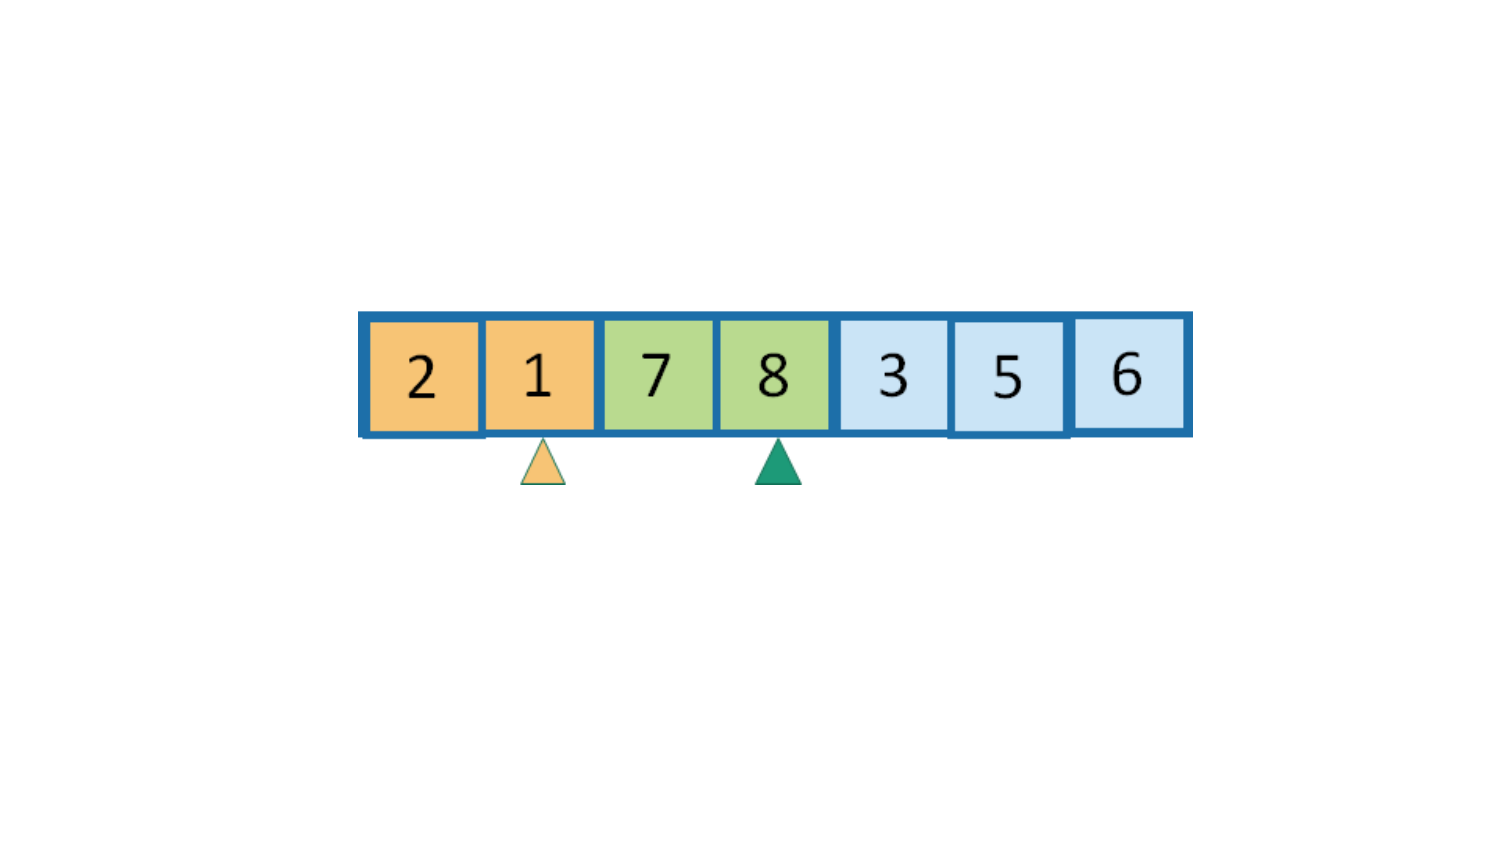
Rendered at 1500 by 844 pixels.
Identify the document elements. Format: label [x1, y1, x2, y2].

picture [357, 310, 1193, 485]
